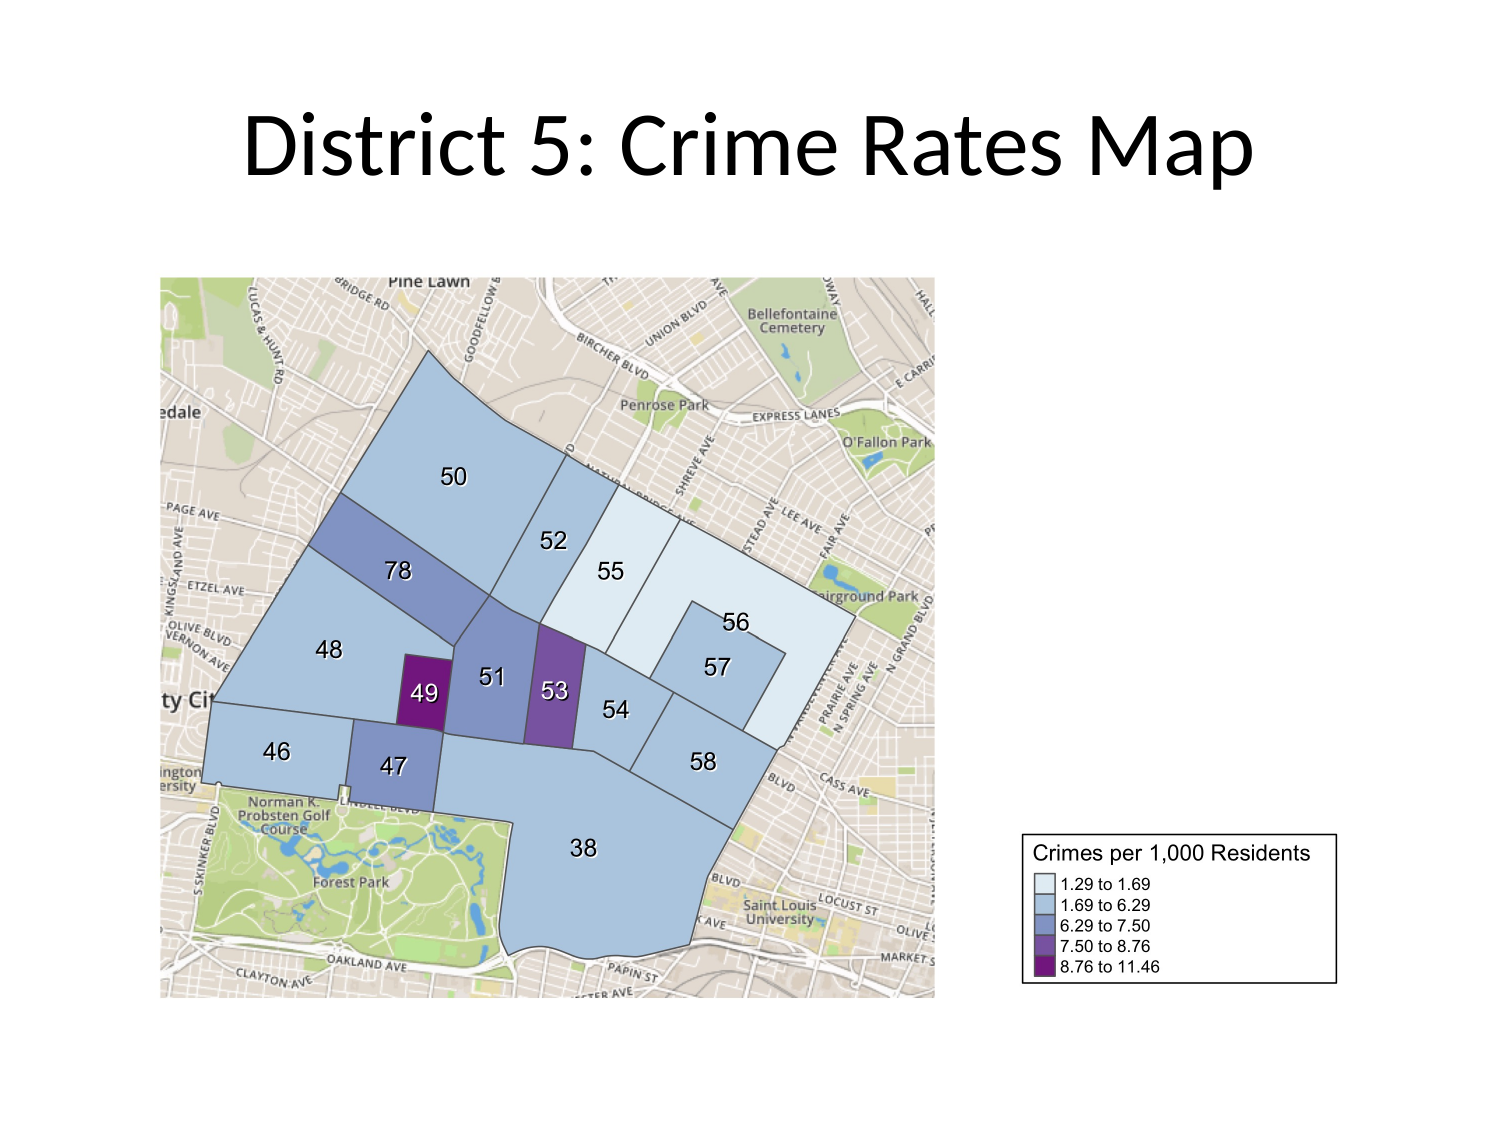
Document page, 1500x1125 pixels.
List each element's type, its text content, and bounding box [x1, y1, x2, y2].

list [74, 262, 1426, 1013]
title District 5: Crime Rates Map [75, 45, 1425, 233]
